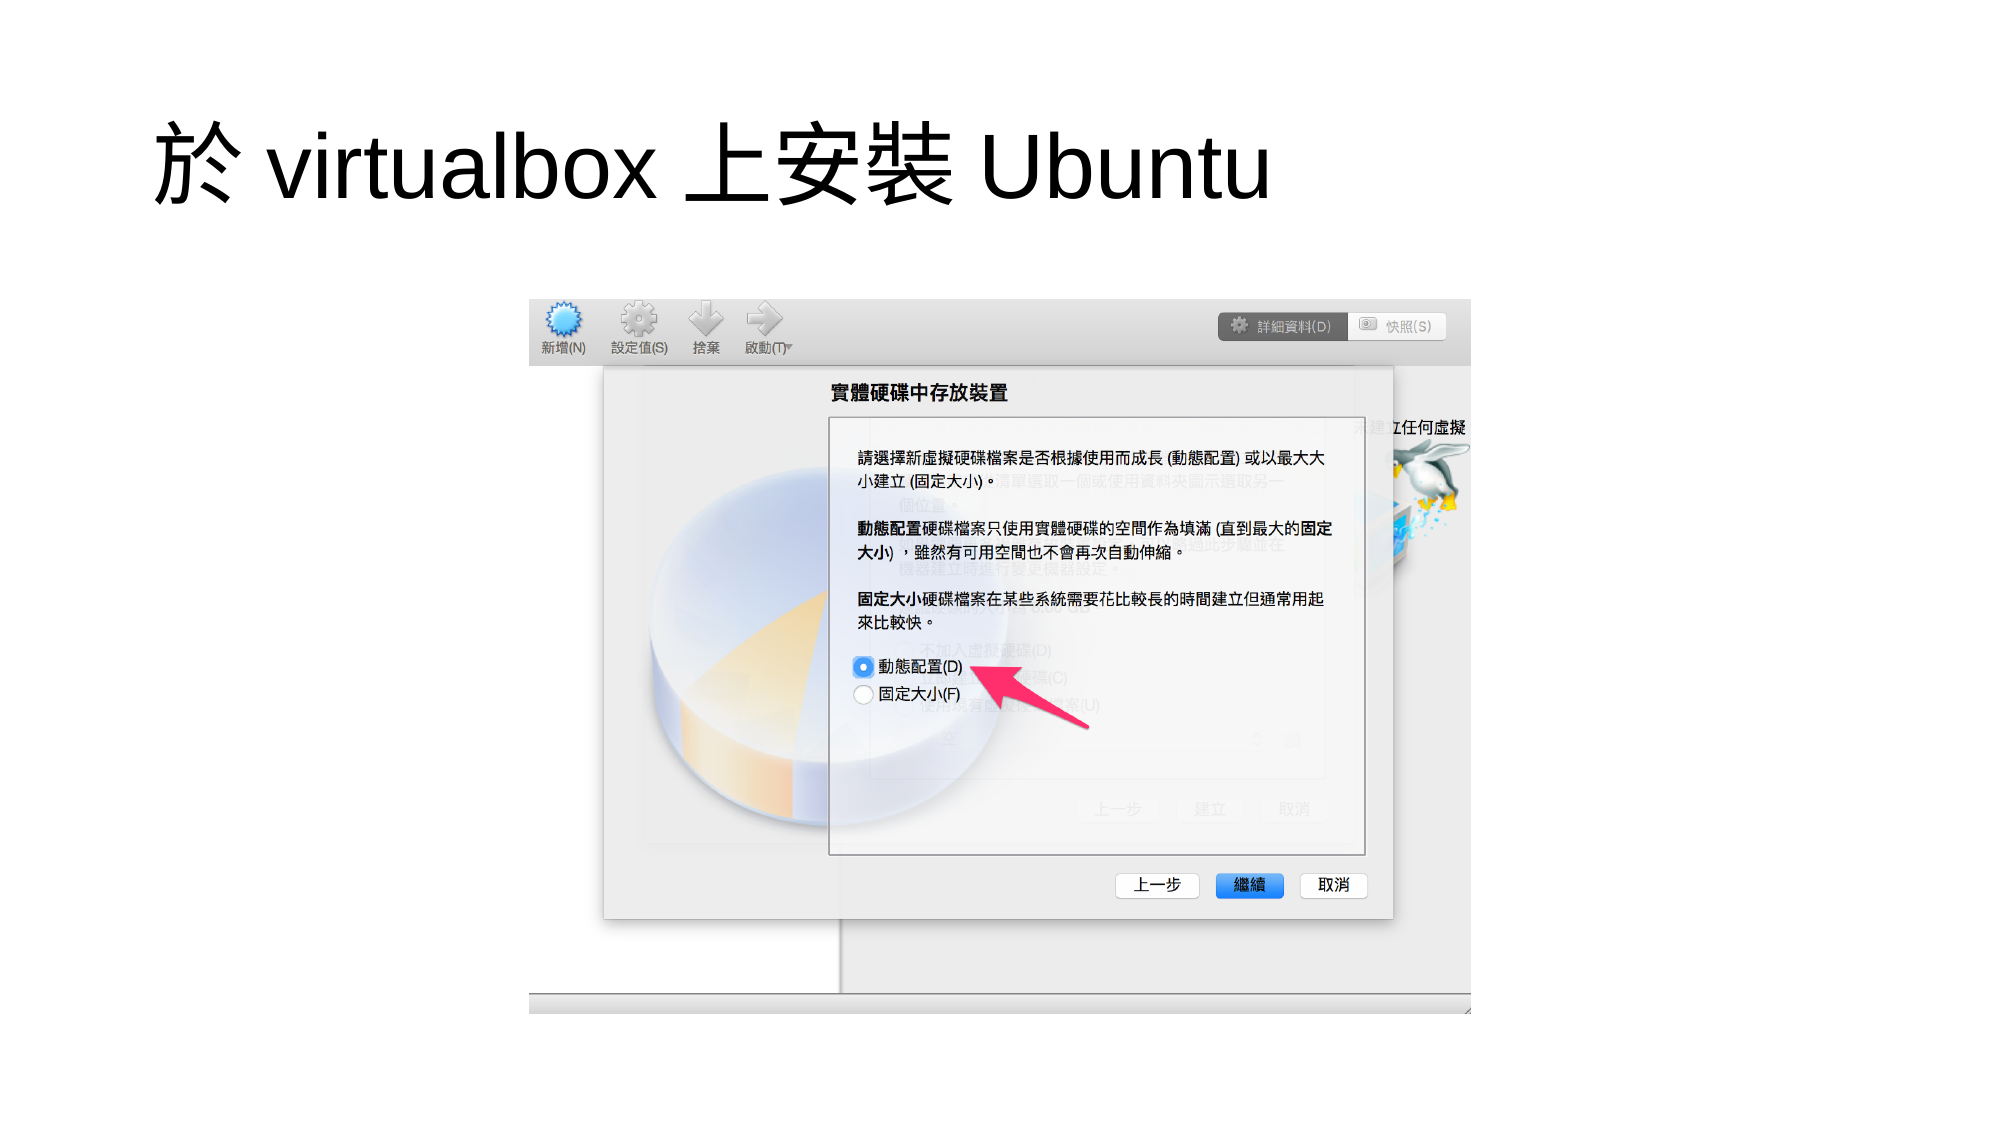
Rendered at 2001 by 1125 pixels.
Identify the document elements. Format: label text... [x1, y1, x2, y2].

title 於virtualbox上安裝Ubuntu [137, 59, 1863, 278]
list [529, 299, 1471, 1014]
